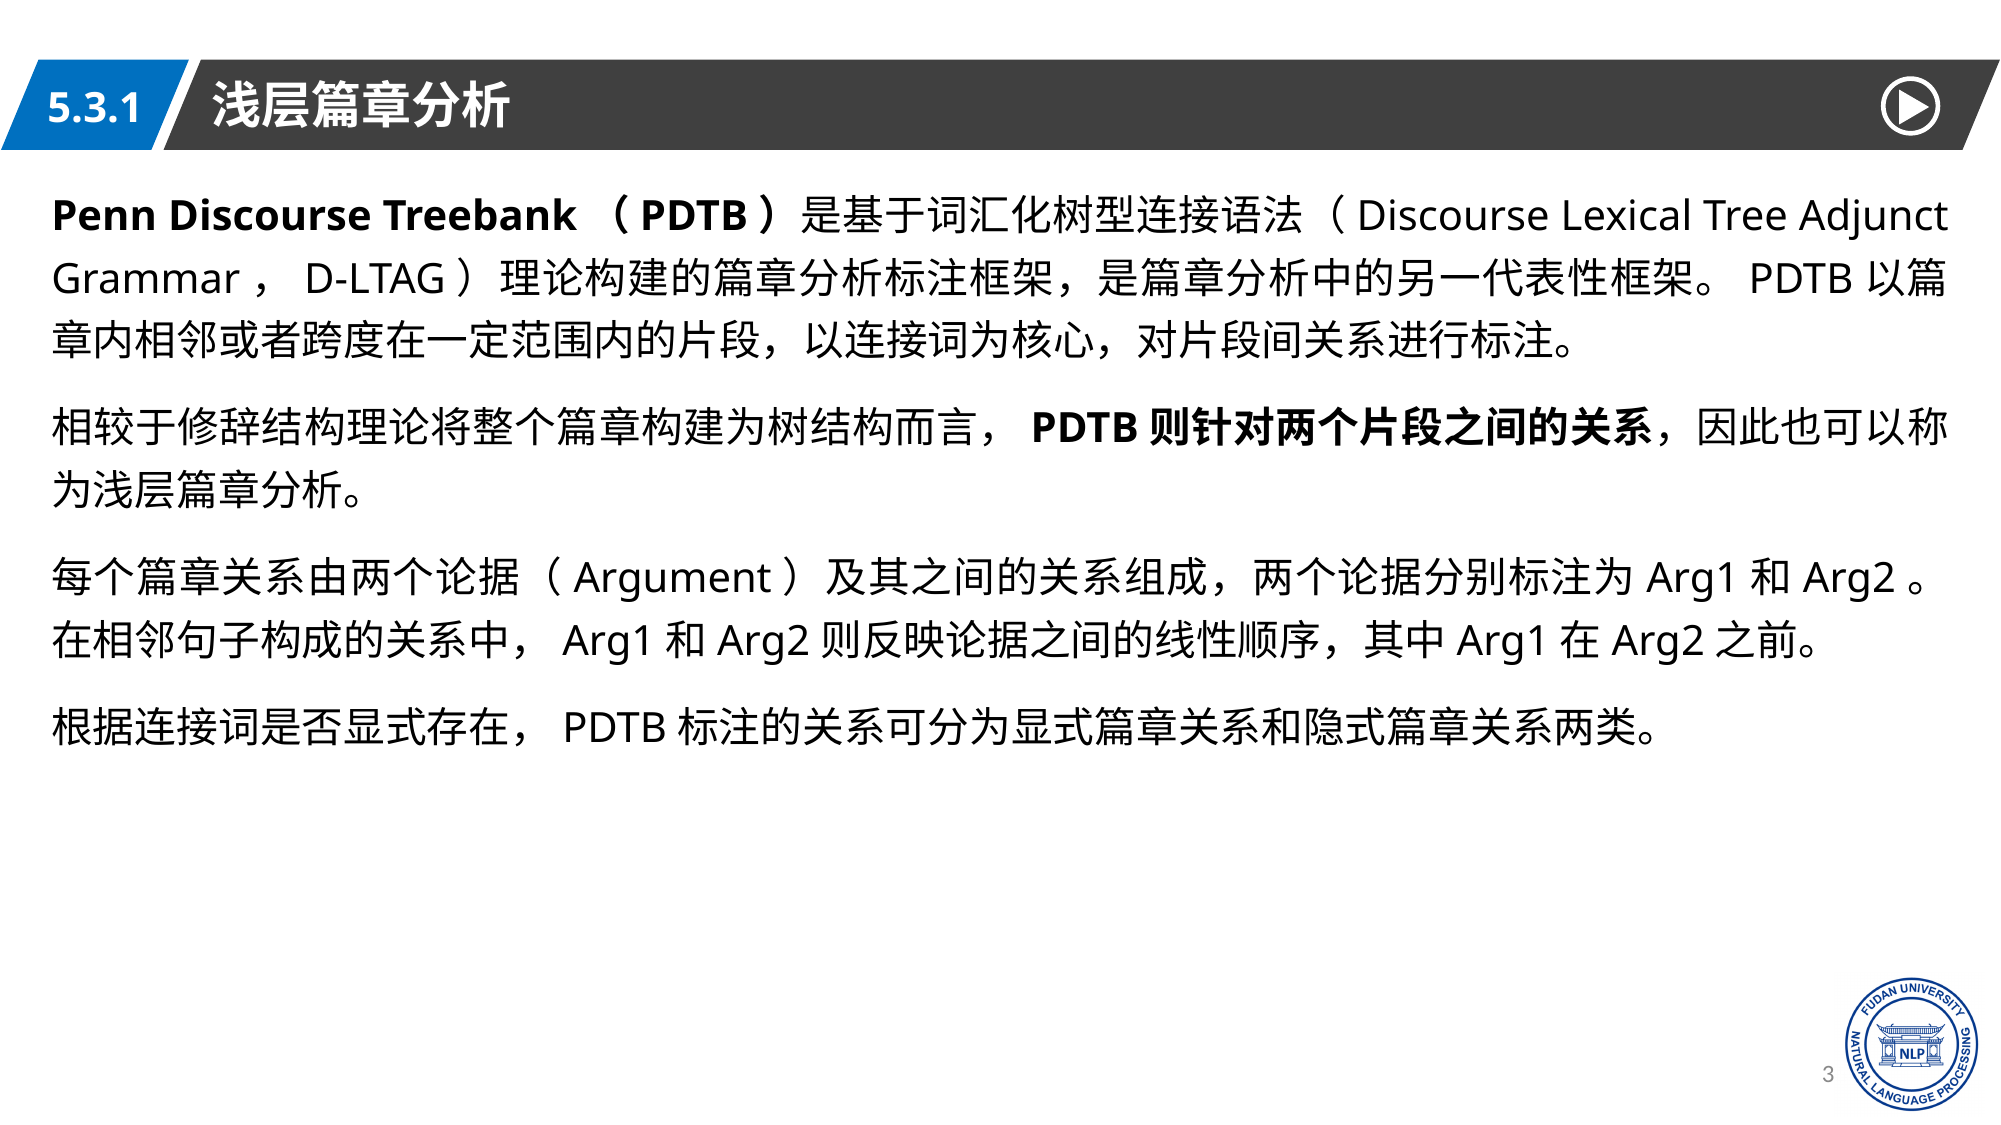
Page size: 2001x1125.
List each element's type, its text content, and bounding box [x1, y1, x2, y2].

slide_number 36 [1412, 1042, 1863, 1103]
text_box 5.3.1 [26, 73, 164, 138]
text_box Penn Discourse Treebank（PDTB）是基于词汇化树型连接语法（Discourse Lexical Tree Adjunct Grammar，D-LTAG）理论构建的篇章分析标注框架，是篇章分析中的另一代表性框架。PDTB以篇章内相邻或者跨度在一定范围内的片段，以连接词为核心，对片段间关系进行标注。 相较于修辞结构理论将整个篇章构建为树结构而言，PDTB则针对两个片段之间的关系，因此也可以称为浅层篇章分析。 每个篇章关系由两个论据（Argument）及其之间的关系组成，两个论据分别标注为Arg1和Arg2。在相邻句子构成的关系中，Arg1和Arg2则反映论据之间的线性顺序，其中Arg1在Arg2之前。 根据连接词是否显式存在，PDTB标注的关系可分为显式篇章关系和隐式篇章关系两类。 [36, 169, 1964, 759]
text_box 浅层篇章分析 [196, 66, 1528, 142]
picture [1834, 972, 1985, 1117]
text_box [1, 89, 157, 150]
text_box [1883, 78, 1939, 134]
text_box [163, 59, 2000, 150]
text_box [32, 59, 189, 120]
